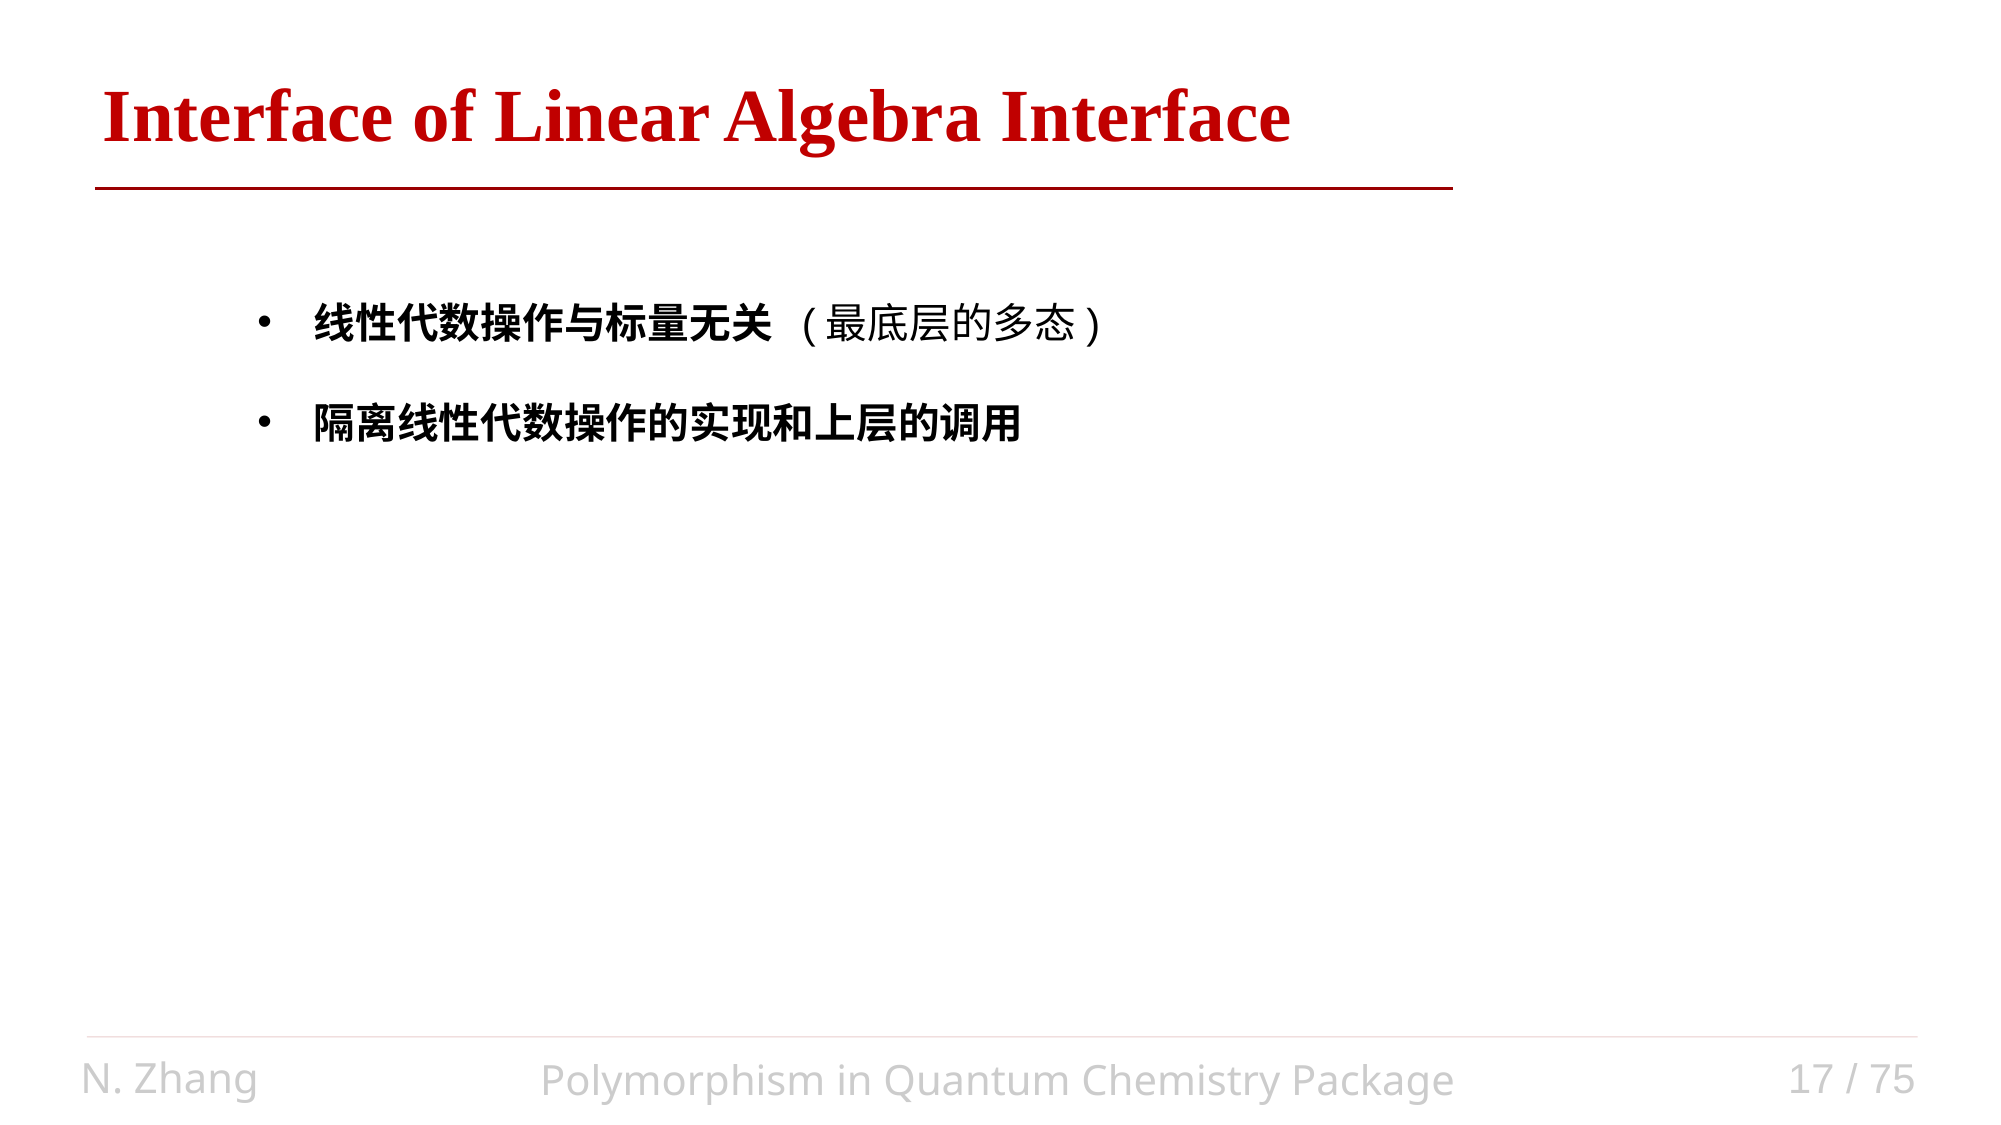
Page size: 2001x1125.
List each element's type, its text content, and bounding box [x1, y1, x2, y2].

text_box 17 / 75 [1773, 1044, 1931, 1110]
text_box Polymorphism in Quantum Chemistry Package [525, 1046, 1470, 1112]
text_box N. Zhang [65, 1044, 274, 1110]
text_box Interface of Linear Algebra Interface [88, 58, 1337, 164]
text_box 线性代数操作与标量无关 (最底层的多态) 隔离线性代数操作的实现和上层的调用 [242, 289, 1116, 454]
